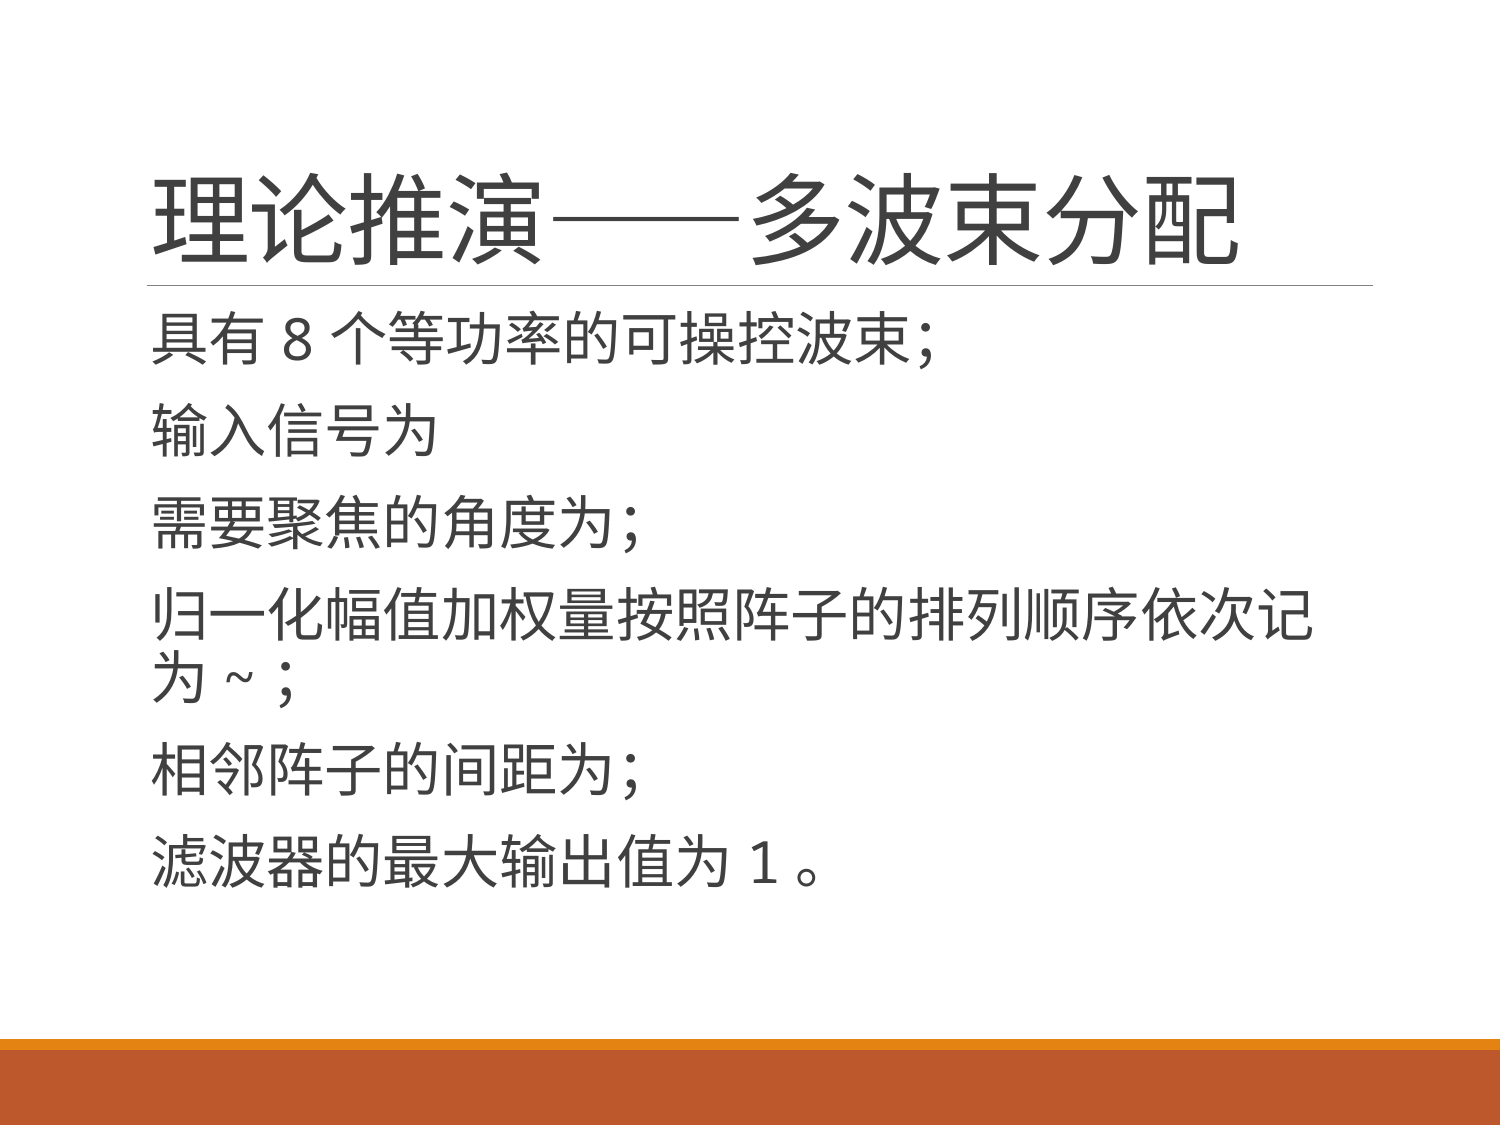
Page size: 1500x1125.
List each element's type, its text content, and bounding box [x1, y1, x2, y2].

title 理论推演——多波束分配 [135, 47, 1373, 285]
